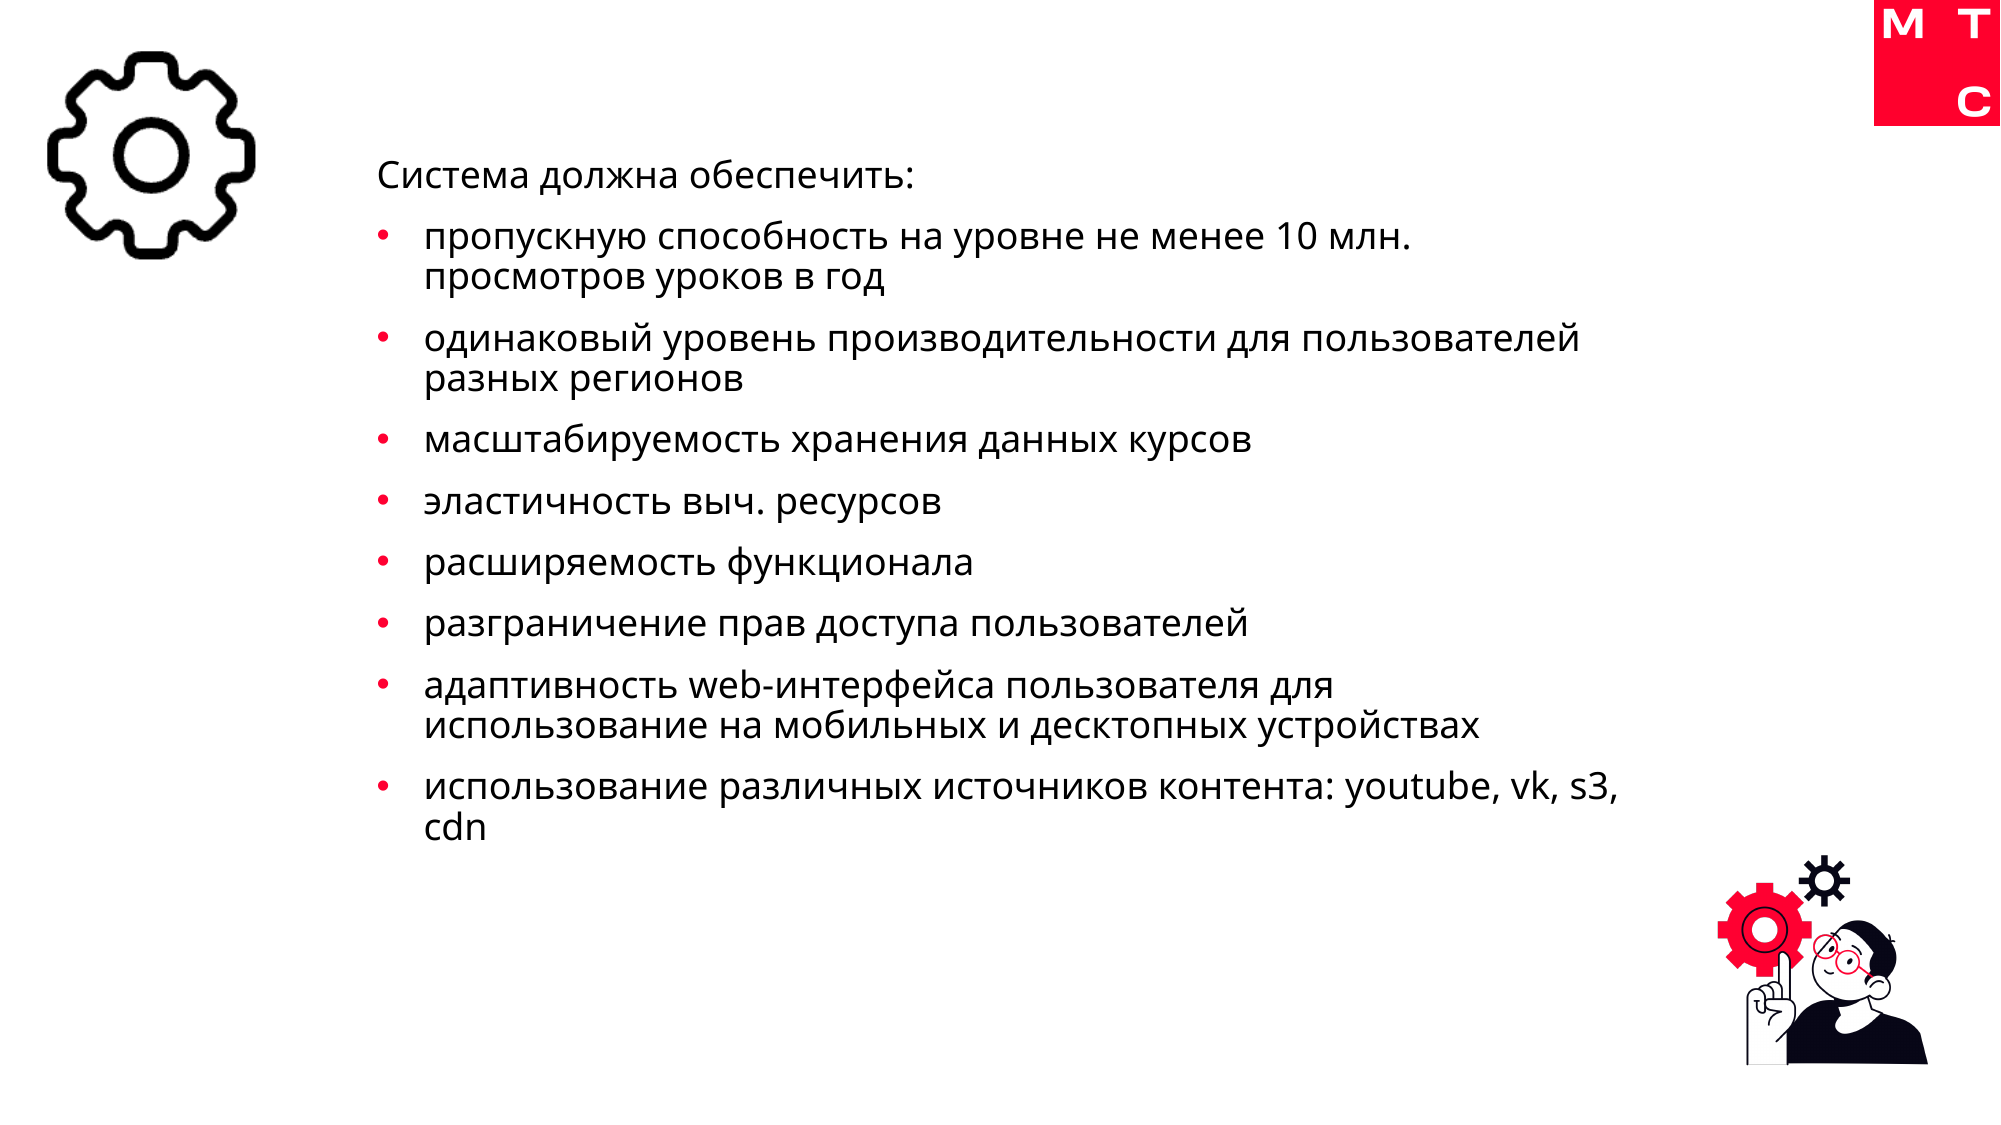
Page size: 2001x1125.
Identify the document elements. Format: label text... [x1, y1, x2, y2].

picture [20, 24, 283, 287]
picture [1874, 0, 2000, 126]
picture [1717, 855, 1928, 1066]
text_box Система должна обеспечить: пропускную способность на уровне не менее 10 млн. просмотров уроков в год одинаковый уровень производительности для пользователей разных регионов масштабируемость хранения данных курсов эластичность выч. ресурсов расширяемость функционала разграничение прав доступа пользователей адаптивность web-интерфейса пользователя для использование на мобильных и десктопных устройствах использование различных источников контента: youtube, vk, s3, cdn [376, 155, 1624, 849]
